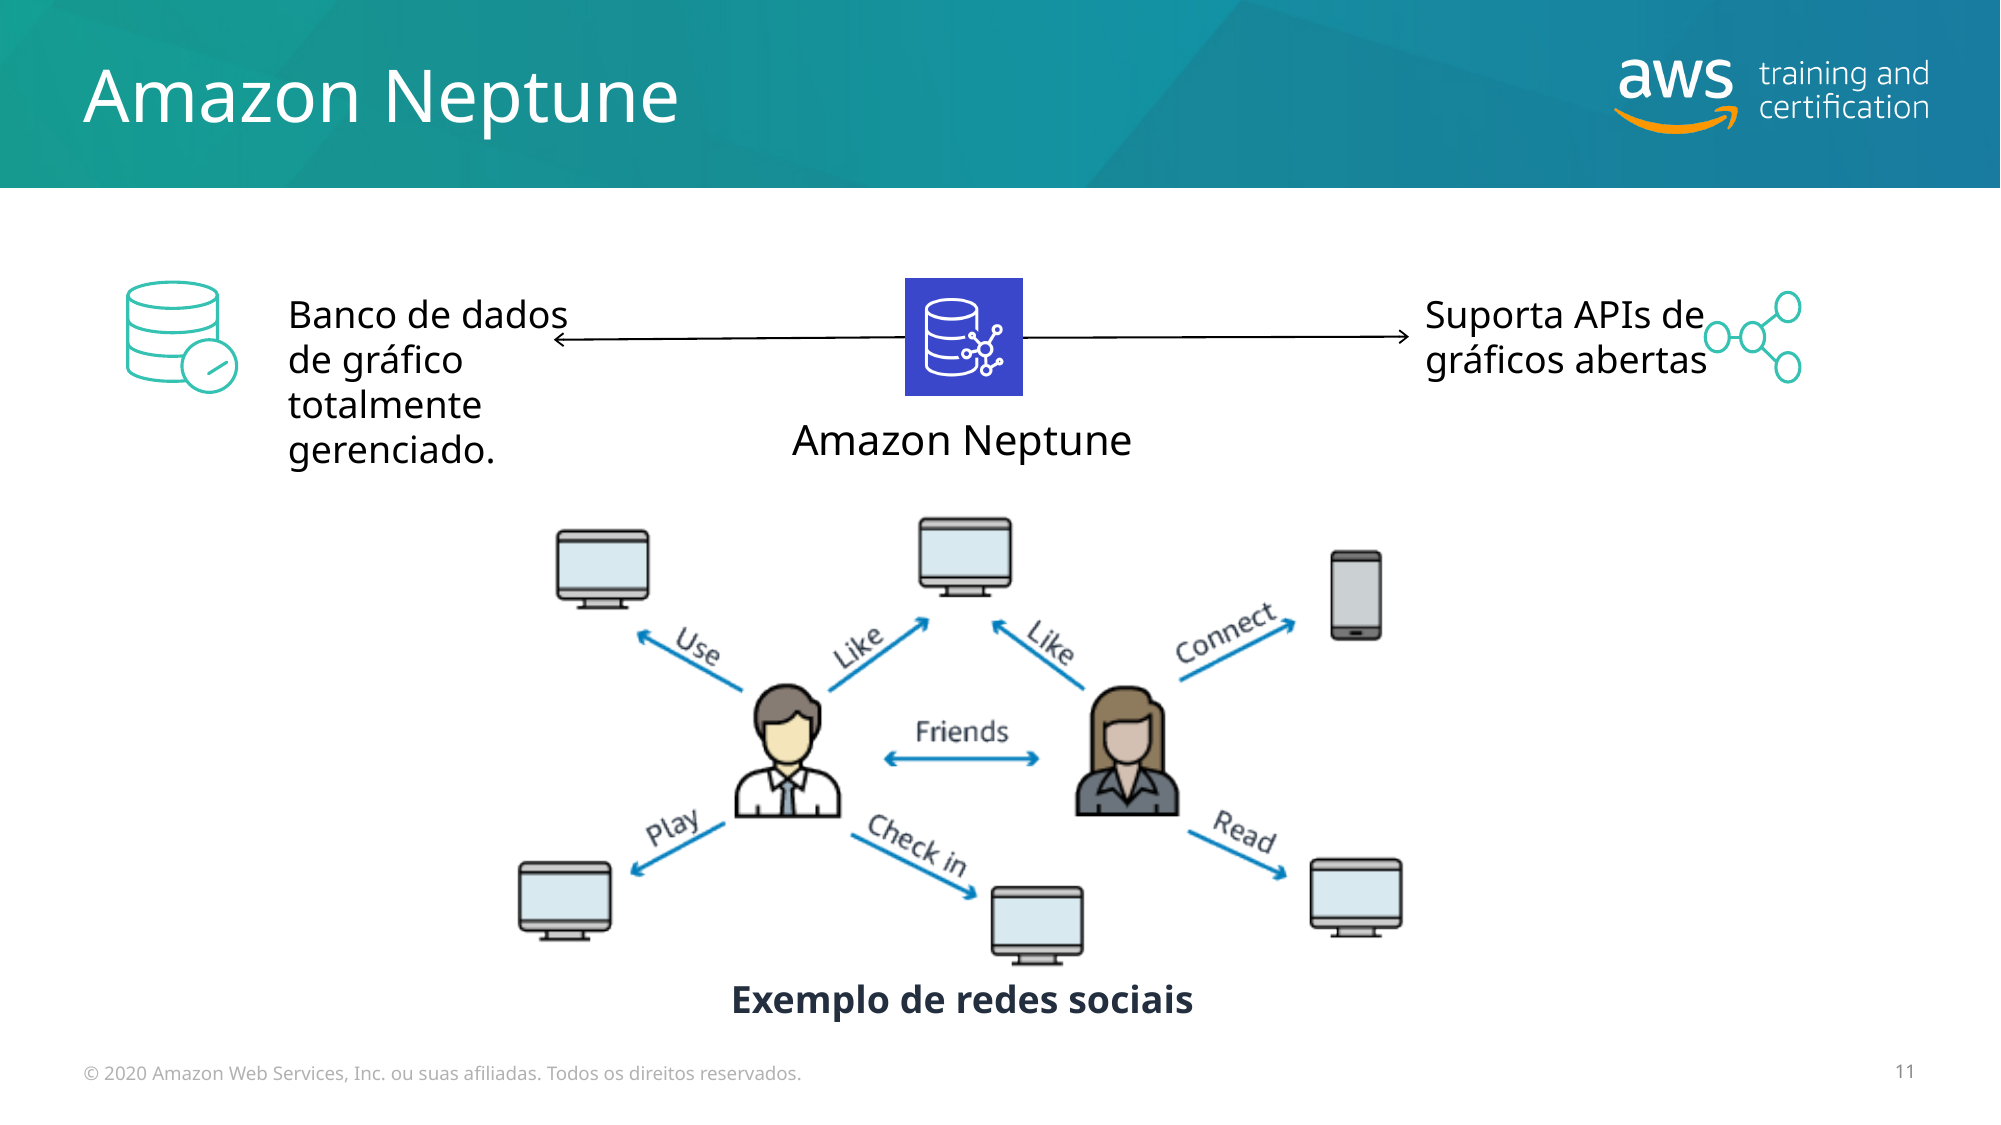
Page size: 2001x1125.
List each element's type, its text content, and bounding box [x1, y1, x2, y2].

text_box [127, 282, 237, 393]
text_box Amazon Neptune [774, 406, 1152, 472]
slide_number 11 [1481, 1042, 1932, 1103]
text_box Suporta APIs de gráficos abertas [1410, 284, 1765, 389]
text_box Exemplo de redes sociais [692, 999, 1233, 1028]
title Amazon Neptune [68, 59, 1551, 138]
footer © 2020 Amazon Web Services, Inc. ou suas afiliadas. Todos os direitos reservados. [68, 1042, 1000, 1103]
text_box Banco de dados de gráfico totalmente gerenciado. [273, 284, 693, 479]
picture [491, 483, 1435, 999]
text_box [1705, 292, 1800, 383]
picture [905, 278, 1023, 396]
picture [0, 0, 2000, 188]
